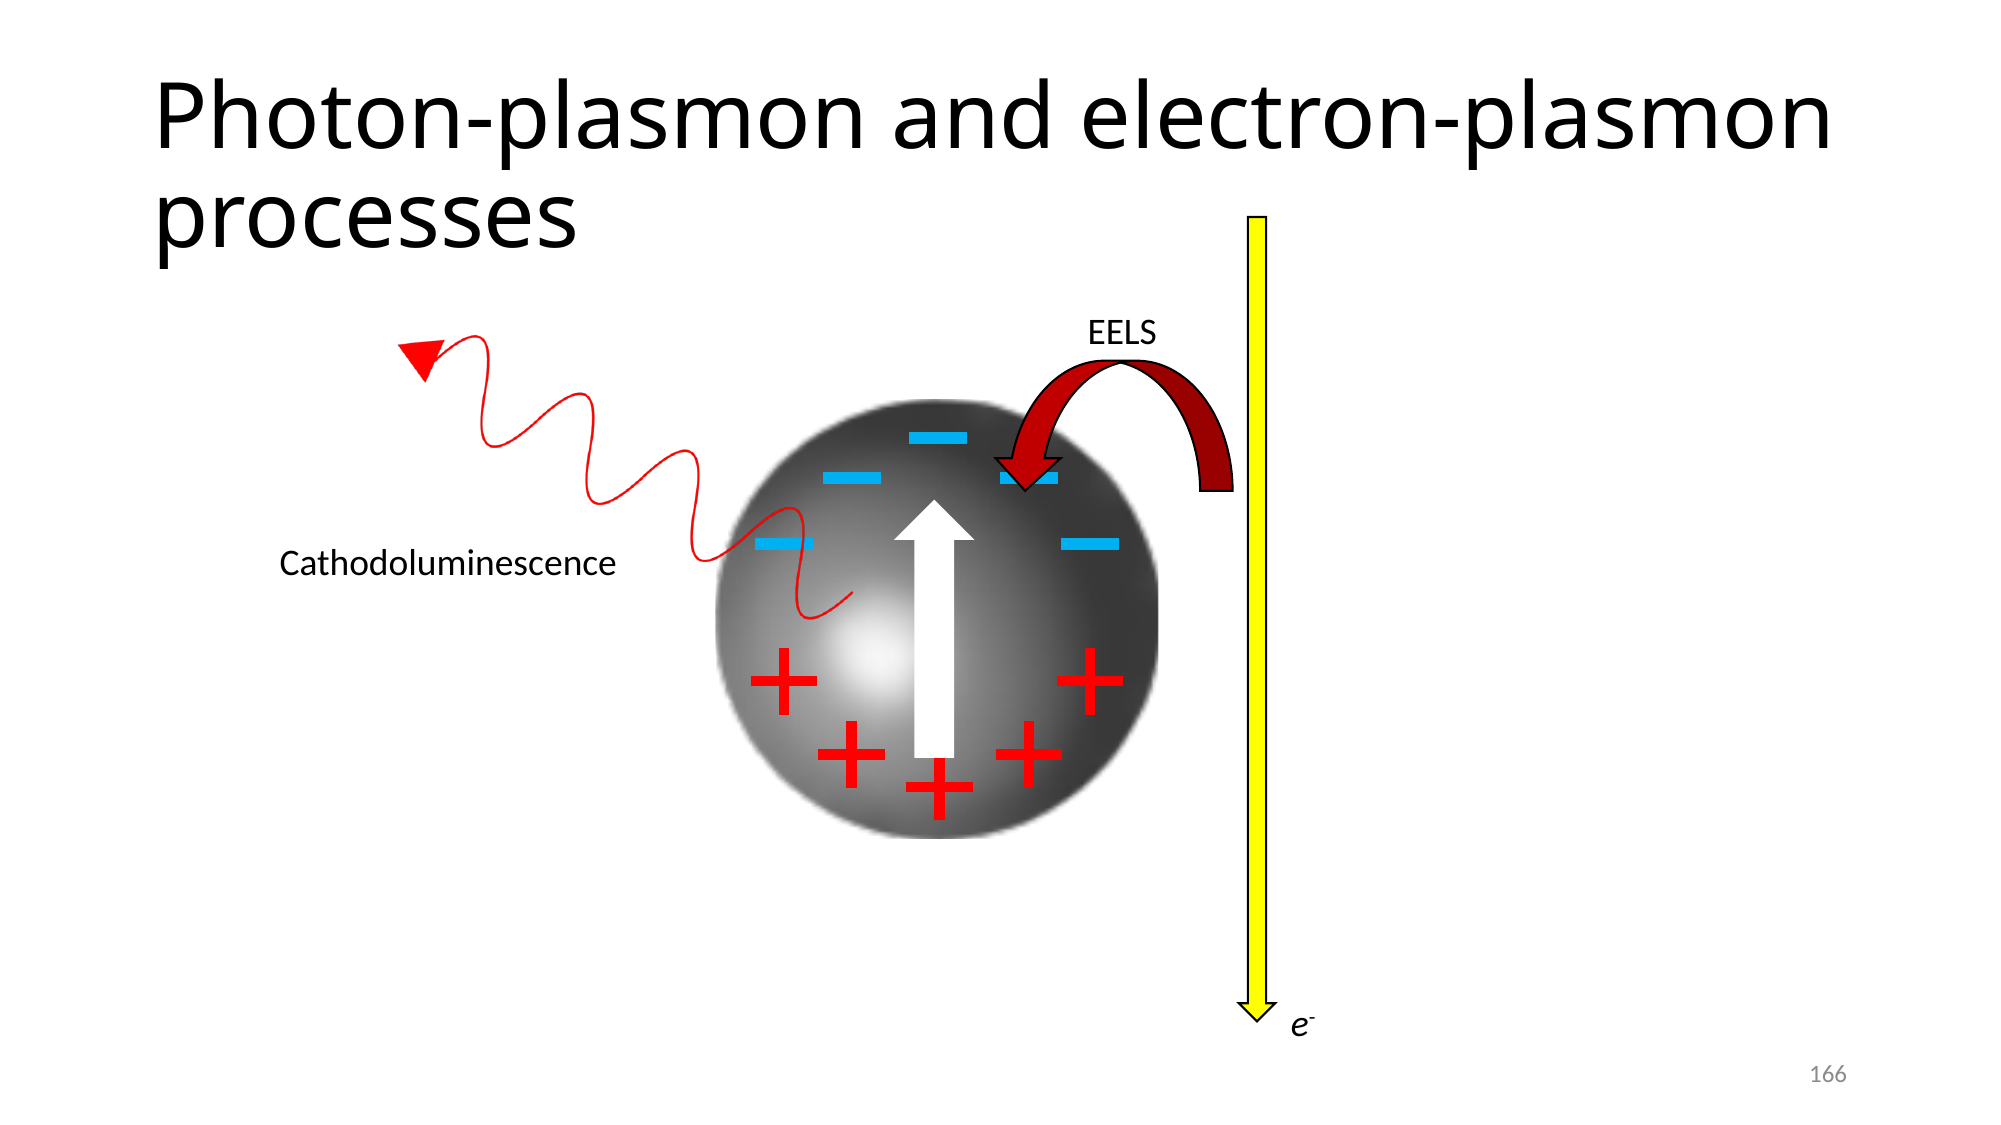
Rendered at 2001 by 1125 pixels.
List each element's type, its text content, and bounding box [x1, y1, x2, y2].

slide_number 165 [1412, 1042, 1863, 1103]
text_box e- [1276, 991, 1331, 1051]
text_box [1035, 360, 1234, 492]
picture [456, 243, 1159, 839]
text_box EELS [1072, 299, 1172, 360]
title Photon-plasmon and electron-plasmon processes [137, 59, 1863, 278]
text_box [1236, 215, 1276, 1023]
text_box Cathodoluminescence [264, 530, 456, 591]
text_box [746, 417, 1128, 819]
